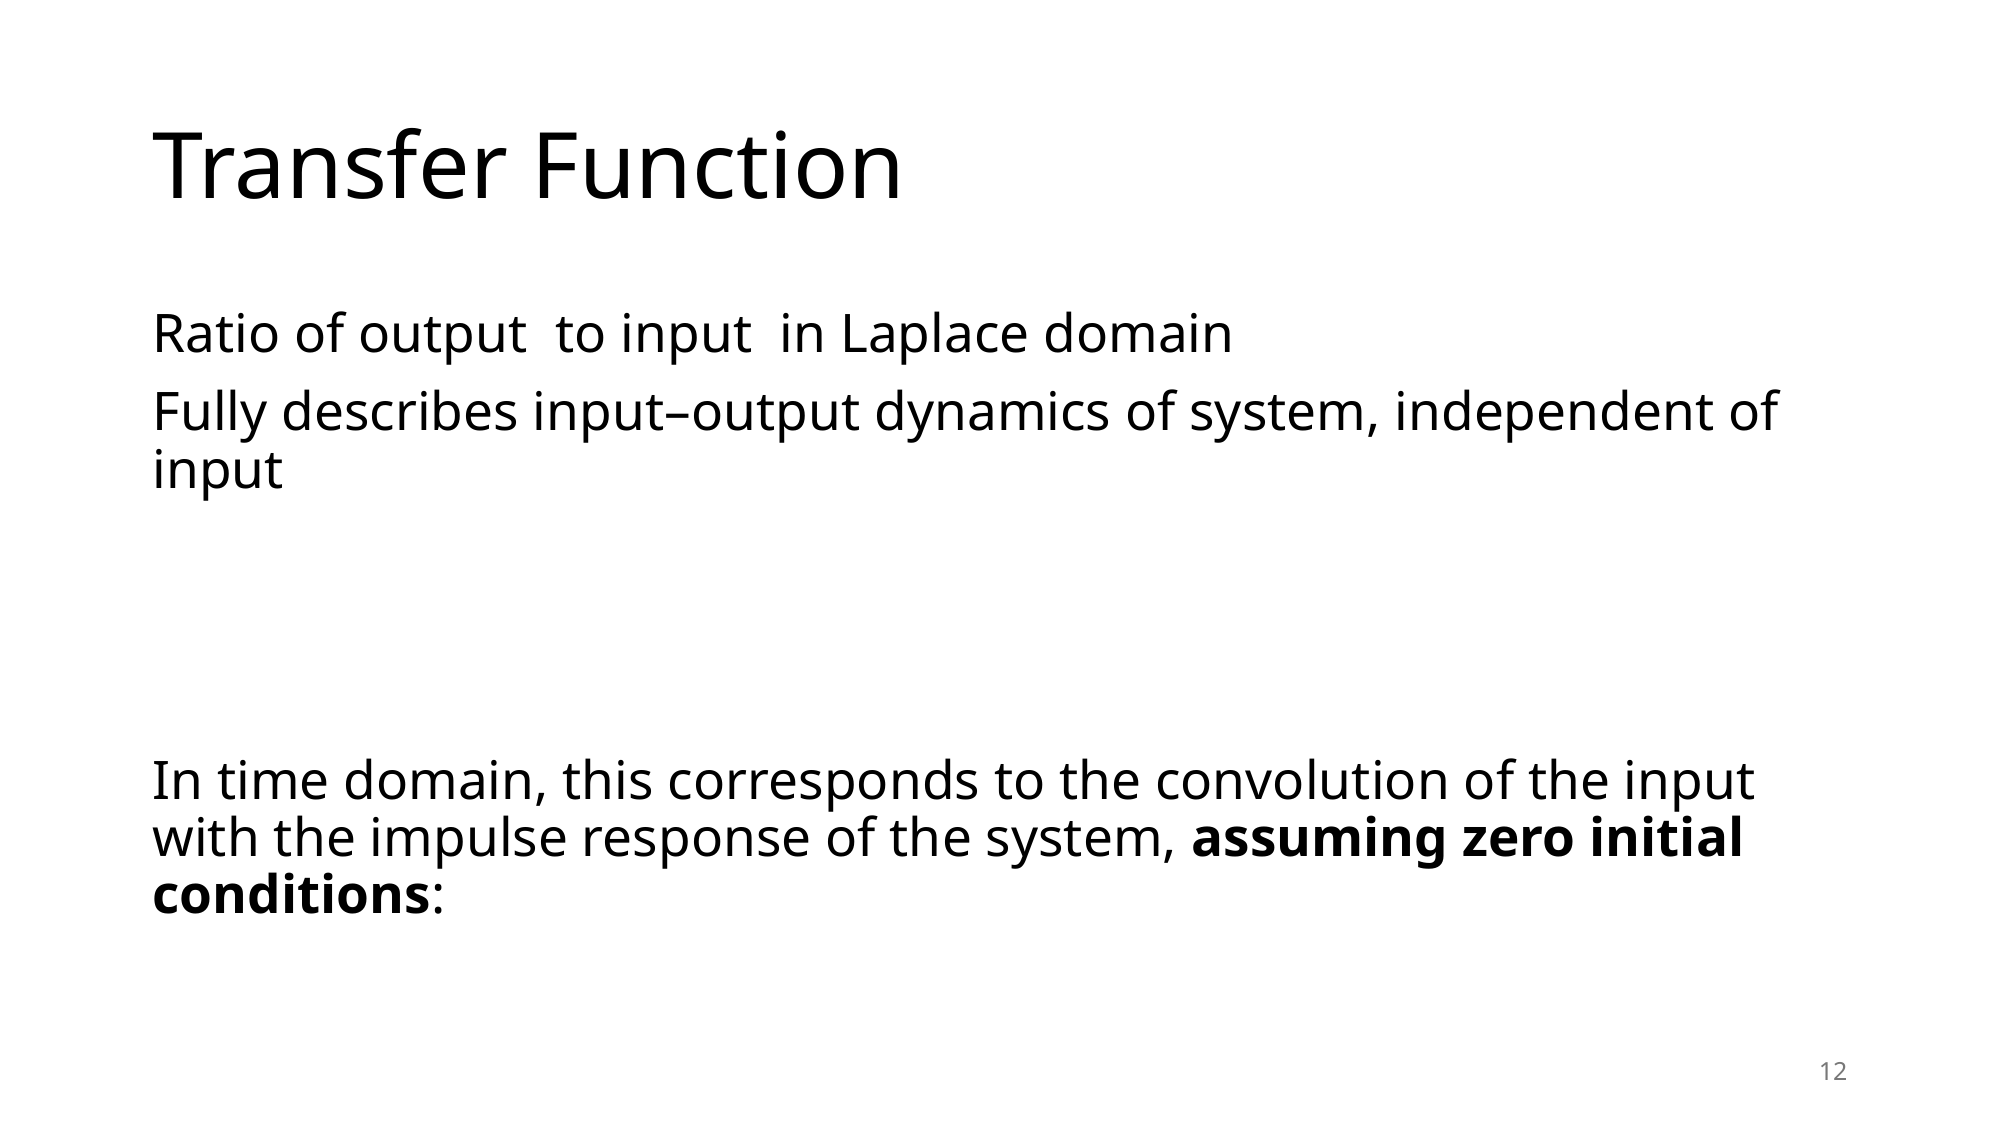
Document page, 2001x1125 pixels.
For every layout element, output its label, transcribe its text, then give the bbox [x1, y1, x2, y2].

slide_number 12 [1412, 1042, 1863, 1103]
title Transfer Function [137, 59, 1863, 278]
